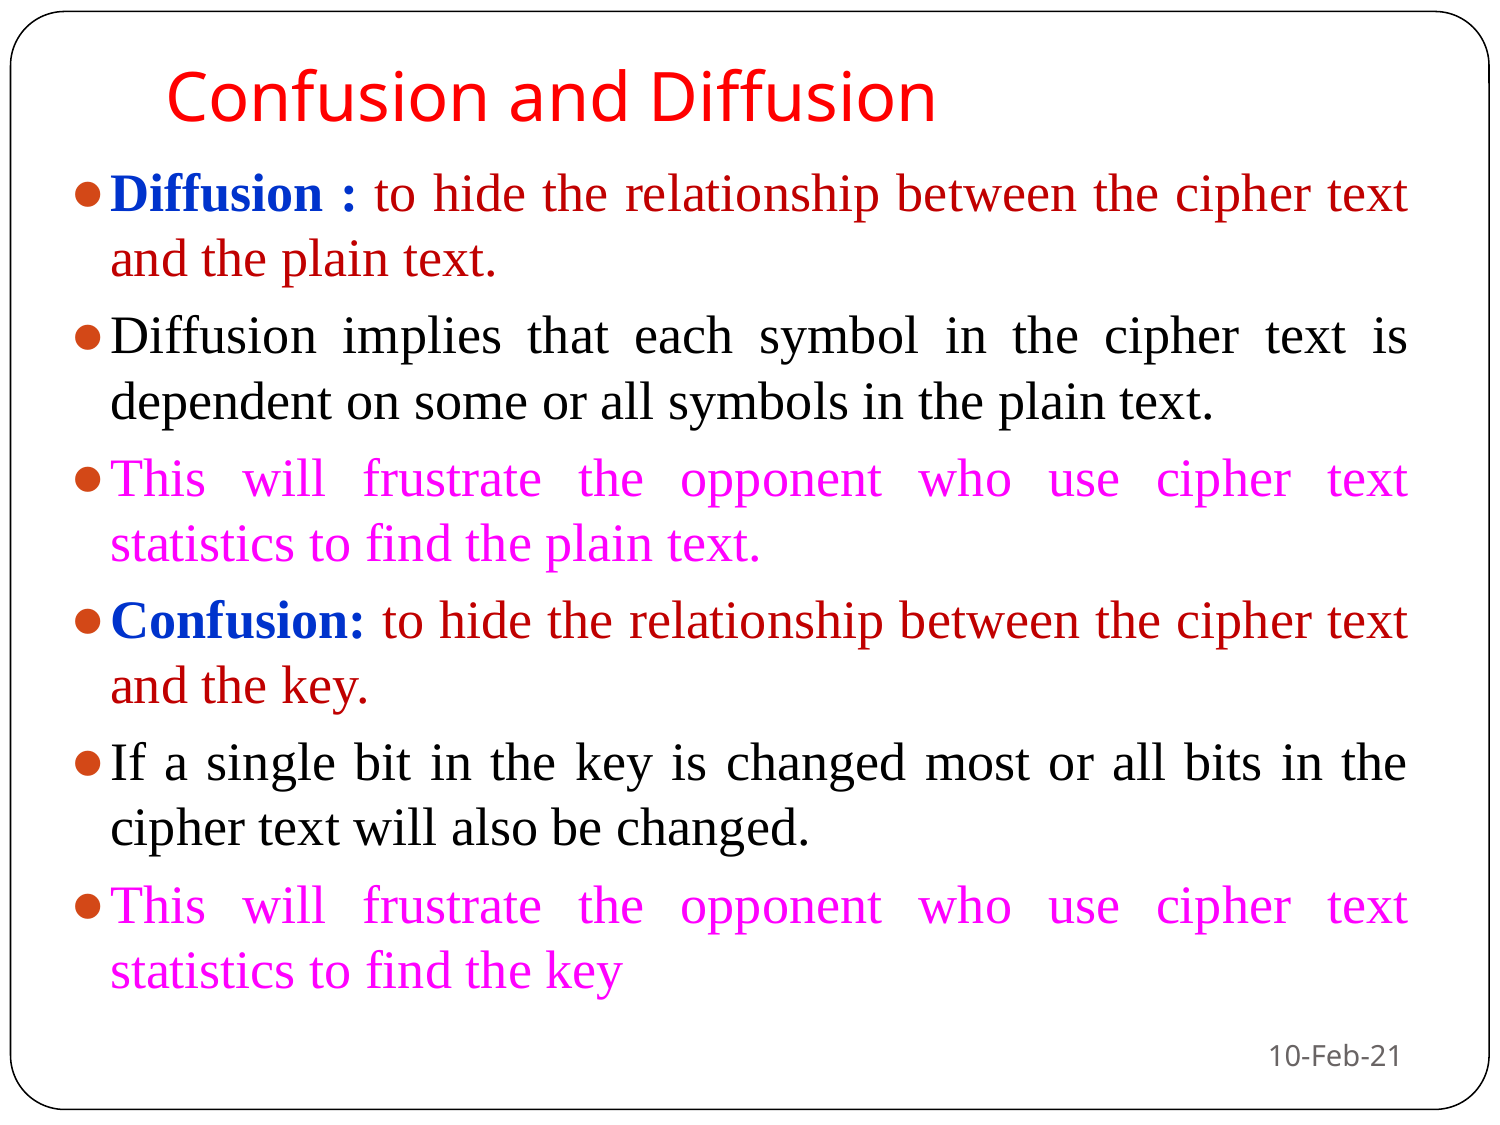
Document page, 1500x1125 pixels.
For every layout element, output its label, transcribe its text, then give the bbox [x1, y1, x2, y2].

title Confusion and Diffusion [150, 45, 1425, 233]
slide_number 10-Feb-21 [1012, 1015, 1419, 1094]
list Diffusion : to hide the relationship between the cipher text and the plain text. Diffusion implies that each symbol in the cipher text is dependent on some or all symbols in the plain text. This will frustrate the opponent who use cipher text statistics to find the plain text. Confusion: to hide the relationship between the cipher text and the key. If a single bit in the key is changed most or all bits in the cipher text will also be changed. This will frustrate the opponent who use cipher text statistics to find the key [50, 149, 1425, 1075]
